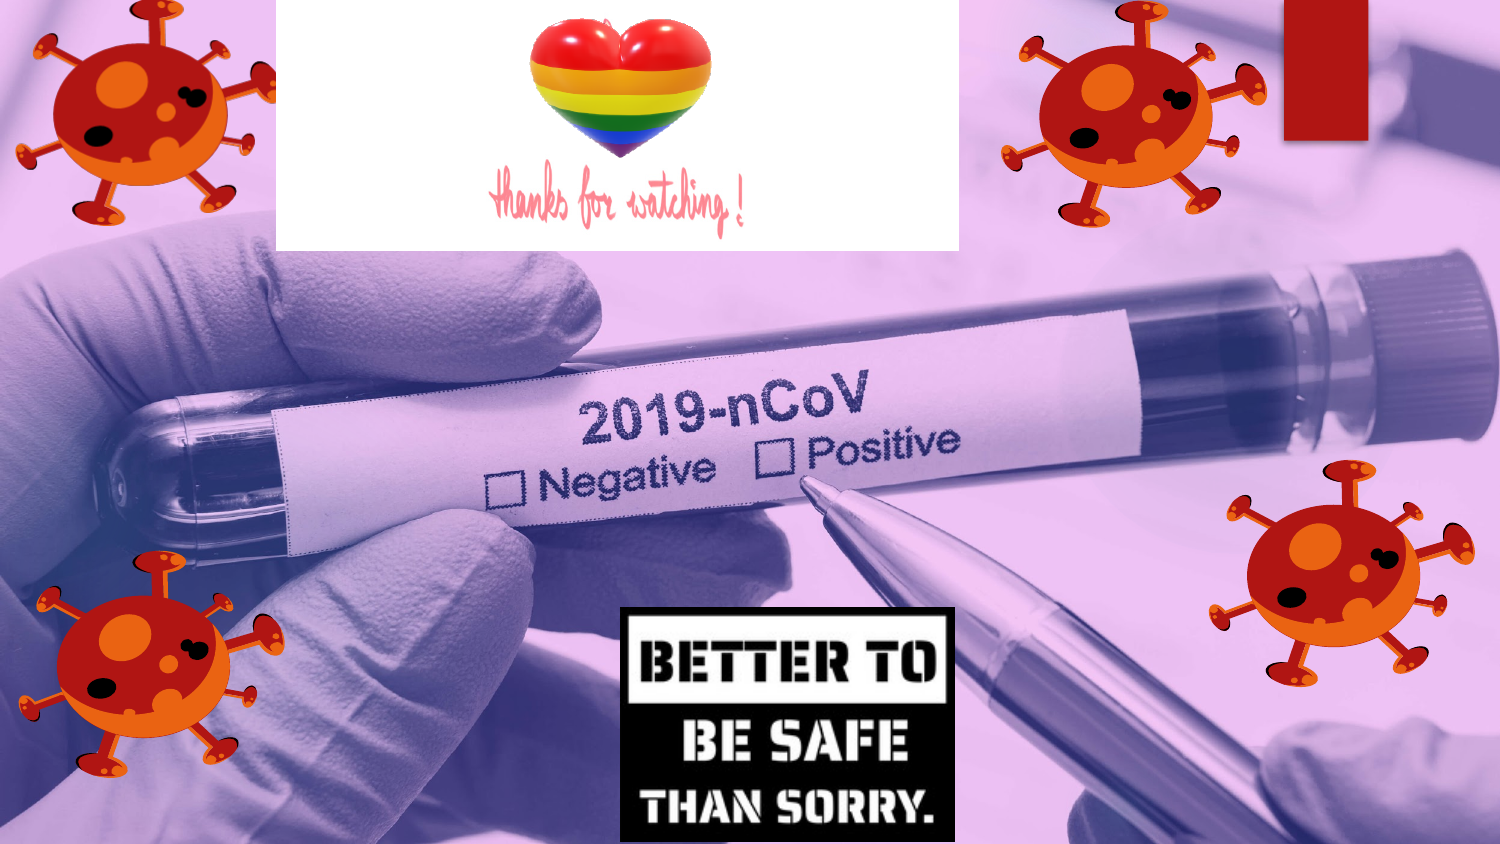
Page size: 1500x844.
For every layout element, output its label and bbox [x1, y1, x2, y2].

text_box [998, 0, 1272, 228]
text_box [15, 550, 289, 779]
text_box [1205, 459, 1479, 688]
picture [0, 0, 1500, 844]
